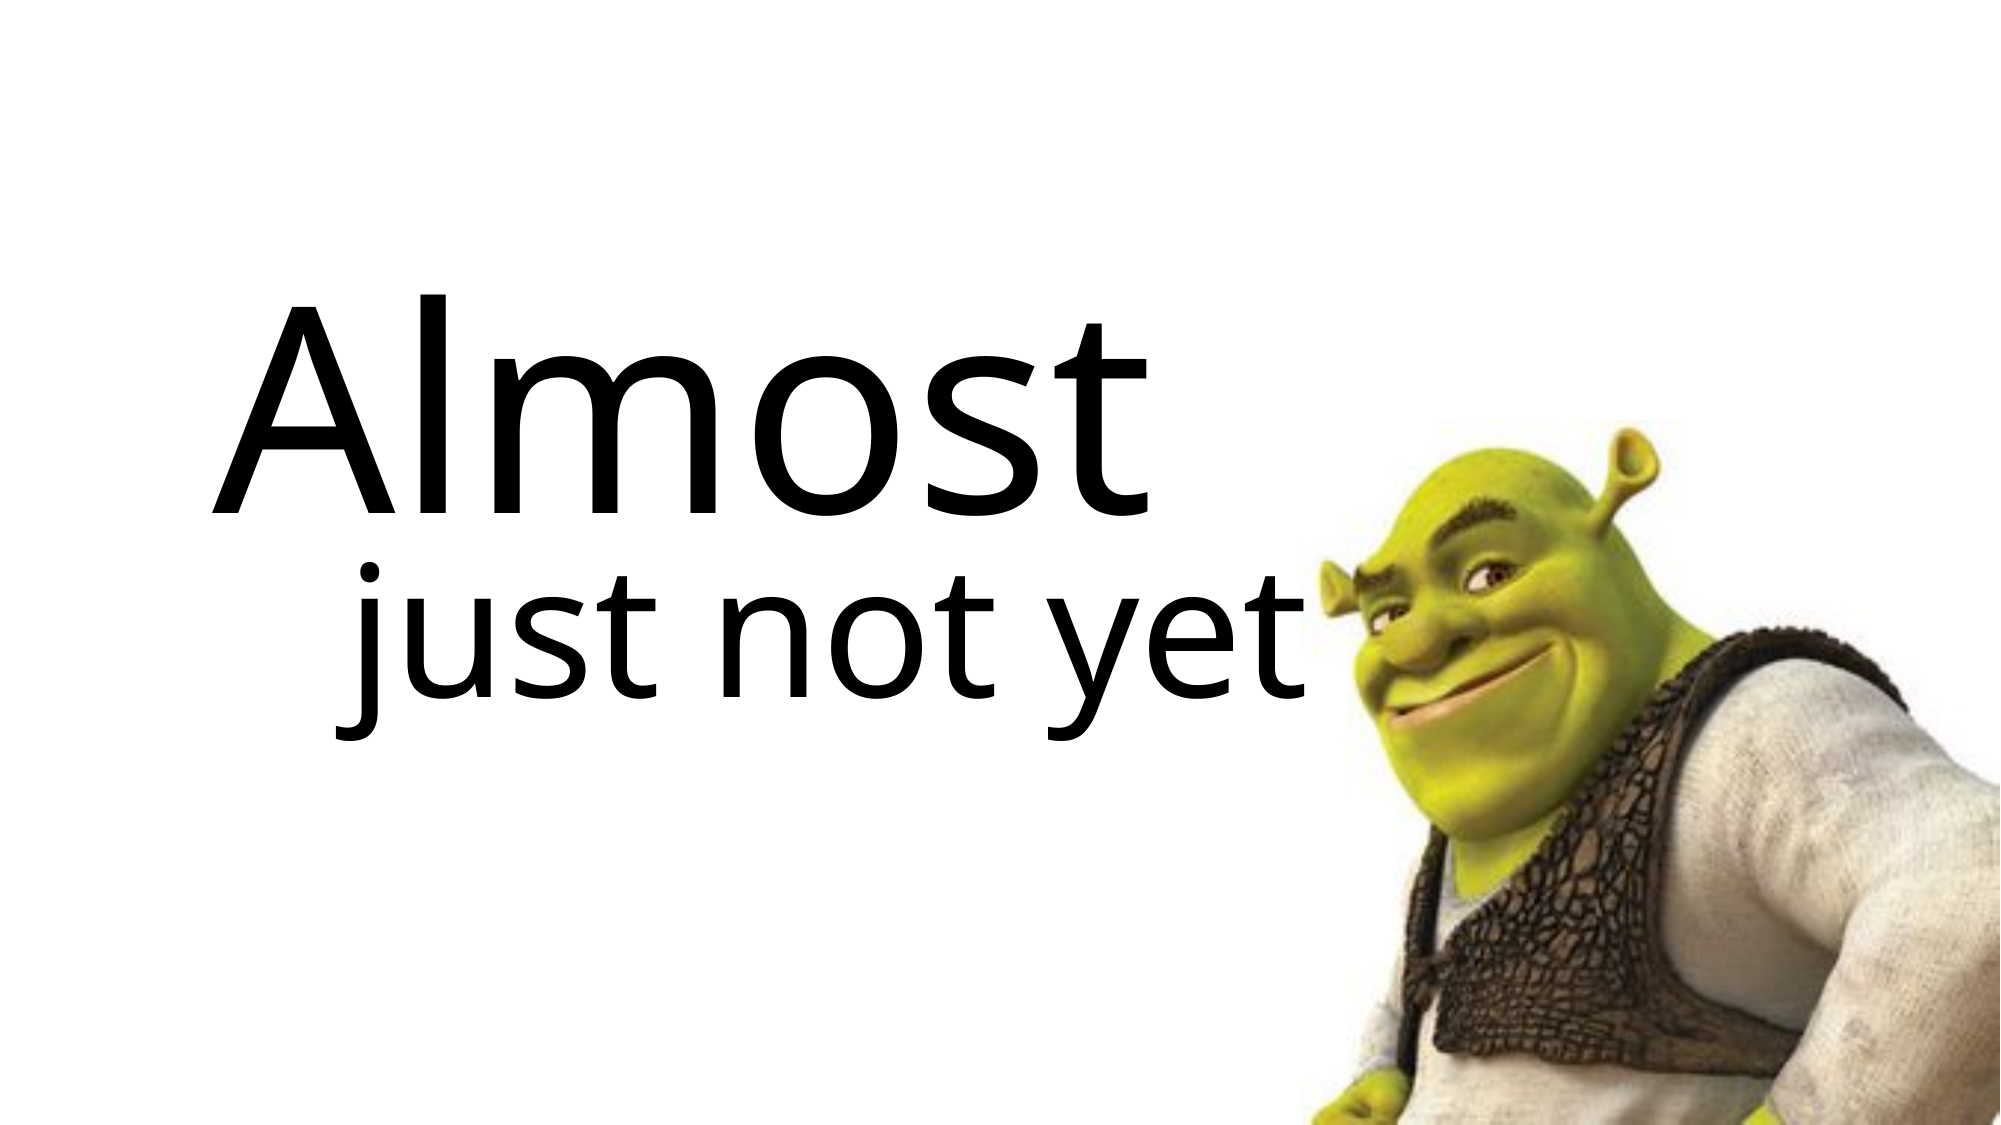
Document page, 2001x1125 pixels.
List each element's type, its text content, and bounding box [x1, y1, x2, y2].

picture [1301, 420, 2000, 1125]
text_box just not yet [331, 529, 1301, 747]
title Almost [197, 312, 1244, 530]
